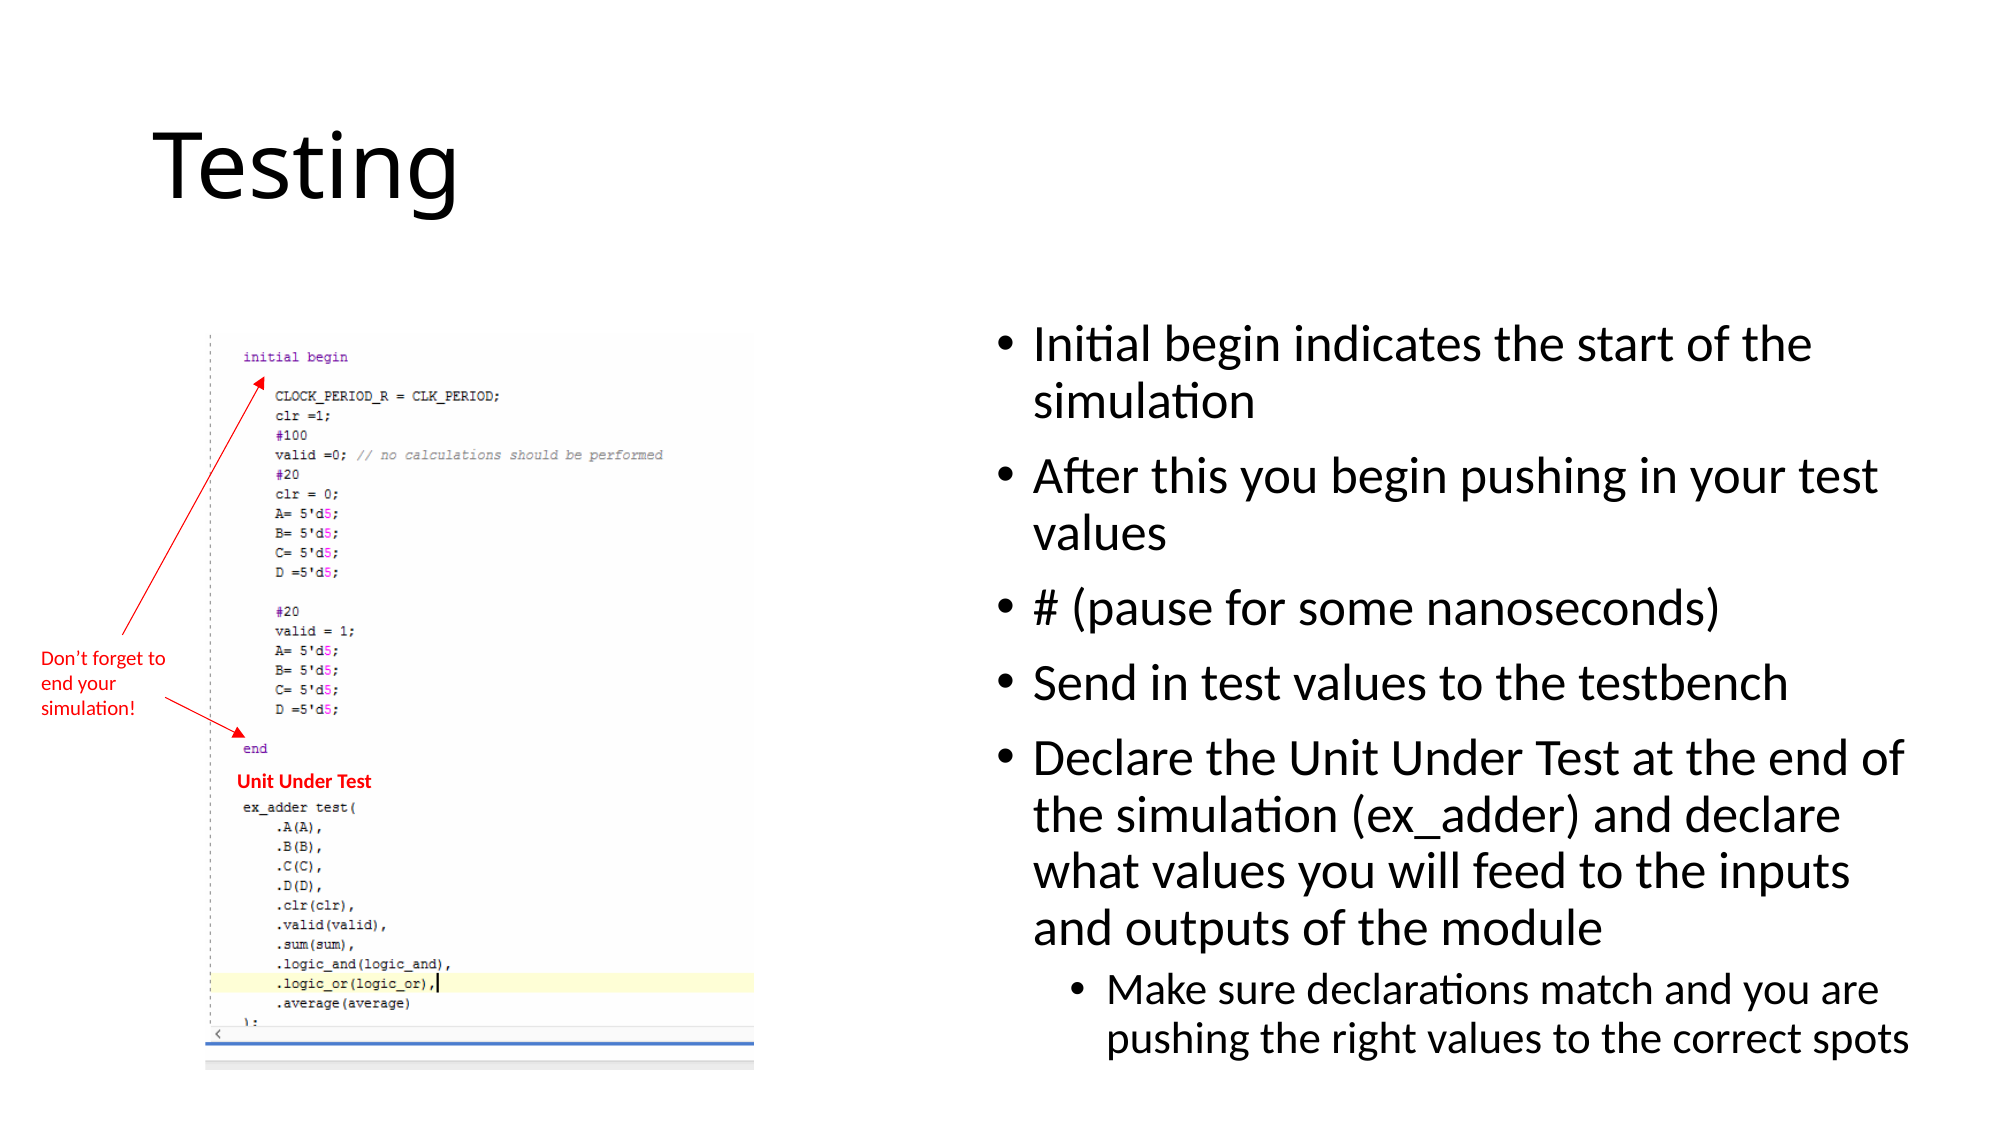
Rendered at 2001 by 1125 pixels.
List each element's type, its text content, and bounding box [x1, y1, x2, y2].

text_box Don’t forget to end your simulation! [26, 637, 200, 728]
list Initial begin indicates the start of the simulation After this you begin pushing in your test values # (pause for some nanoseconds) Send in test values to the testbench Declare the Unit Under Test at the end of the simulation (ex_adder) and declare what values you will feed to the inputs and outputs of the module Make sure declarations match and you are pushing the right values to the correct spots [981, 309, 1929, 1086]
picture [205, 333, 754, 1070]
title Testing [137, 59, 1863, 278]
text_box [122, 376, 265, 635]
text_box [165, 697, 246, 738]
